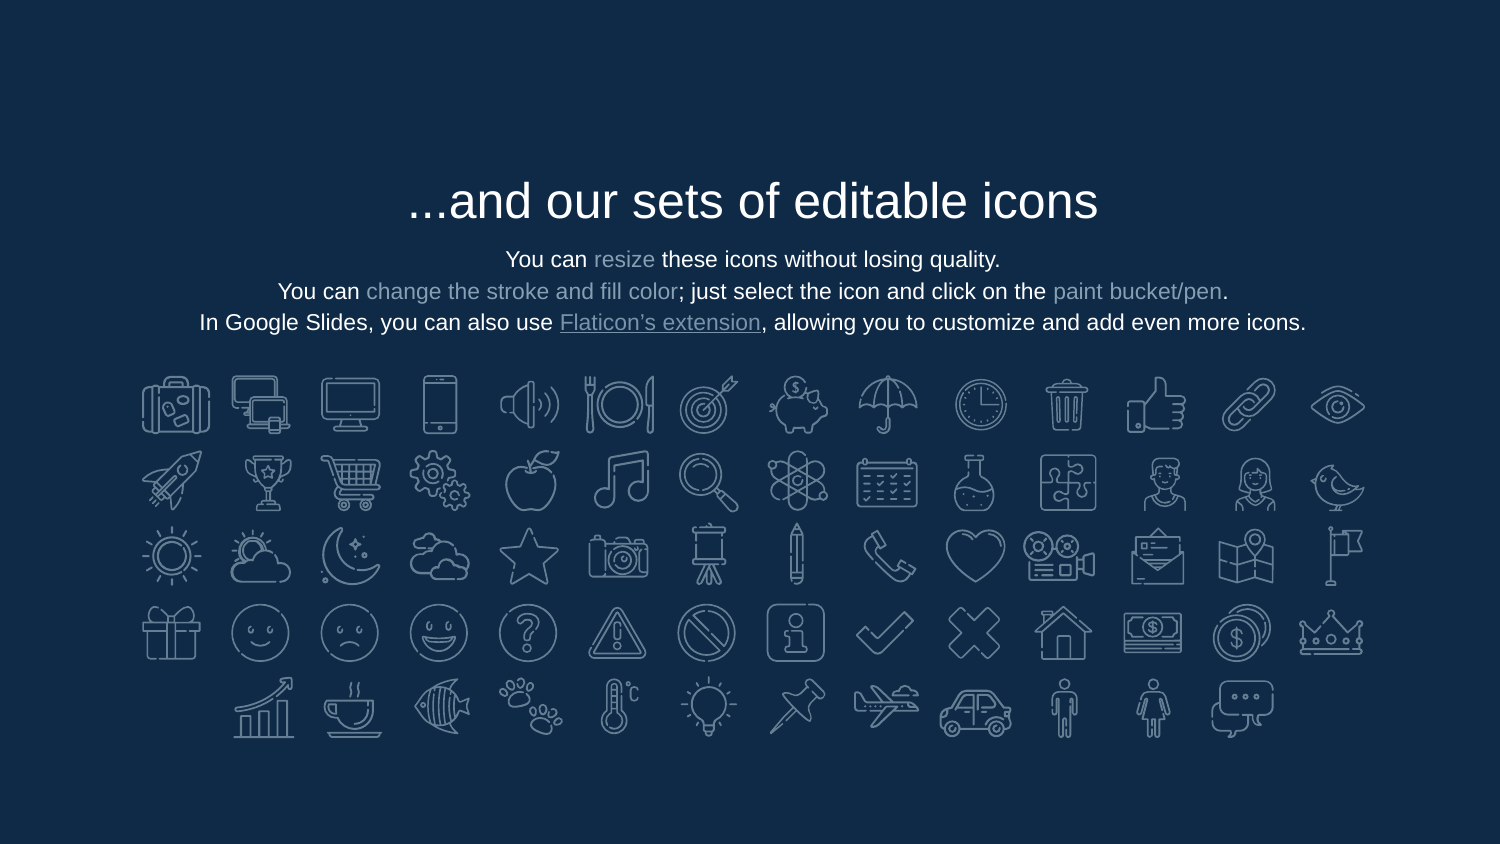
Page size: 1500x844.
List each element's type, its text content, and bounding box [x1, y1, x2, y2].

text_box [1235, 457, 1276, 512]
text_box [1040, 454, 1097, 511]
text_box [409, 449, 471, 512]
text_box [1051, 678, 1078, 739]
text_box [1021, 530, 1096, 582]
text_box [320, 526, 381, 586]
text_box [790, 522, 804, 585]
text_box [593, 450, 650, 509]
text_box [949, 454, 997, 512]
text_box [244, 455, 292, 512]
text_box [768, 375, 829, 434]
list You can resize these icons without losing quality. You can change the stroke and fill color; just select the icon and click on the paint bucket/pen. In Google Slides, you can also use Flaticon’s extension, allowing you to customize and add even more icons. [135, 264, 1371, 344]
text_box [1310, 464, 1366, 512]
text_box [498, 603, 558, 663]
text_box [499, 380, 560, 429]
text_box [230, 529, 292, 584]
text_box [320, 603, 380, 663]
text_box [1220, 377, 1278, 432]
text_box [1131, 527, 1185, 585]
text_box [141, 525, 202, 587]
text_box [676, 452, 740, 513]
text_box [1211, 680, 1274, 739]
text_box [409, 603, 469, 663]
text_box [588, 534, 649, 578]
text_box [1310, 385, 1366, 425]
text_box [679, 375, 739, 434]
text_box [323, 681, 383, 739]
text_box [677, 603, 736, 663]
text_box [770, 678, 826, 735]
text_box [498, 527, 560, 585]
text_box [1218, 528, 1274, 584]
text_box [1298, 609, 1364, 656]
text_box [858, 375, 918, 435]
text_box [945, 529, 1006, 583]
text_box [320, 377, 381, 432]
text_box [422, 374, 458, 435]
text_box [230, 603, 290, 663]
text_box [142, 605, 201, 660]
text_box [954, 378, 1008, 431]
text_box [1126, 376, 1187, 434]
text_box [1135, 678, 1172, 739]
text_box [587, 606, 647, 660]
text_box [1212, 603, 1274, 663]
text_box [691, 522, 727, 586]
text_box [1123, 612, 1182, 654]
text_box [413, 678, 471, 735]
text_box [1045, 378, 1089, 431]
text_box [1034, 605, 1093, 660]
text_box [584, 375, 655, 435]
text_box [232, 676, 295, 739]
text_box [939, 689, 1012, 738]
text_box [498, 677, 564, 736]
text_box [600, 678, 640, 735]
text_box [231, 375, 291, 435]
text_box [320, 454, 382, 512]
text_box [855, 610, 915, 655]
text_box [140, 450, 203, 511]
text_box [863, 529, 917, 583]
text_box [766, 450, 830, 512]
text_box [856, 457, 918, 508]
text_box [1325, 526, 1363, 586]
title ...and our sets of editable icons [175, 153, 1332, 233]
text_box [1143, 457, 1187, 512]
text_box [947, 606, 1001, 660]
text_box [141, 375, 211, 435]
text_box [853, 684, 920, 729]
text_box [766, 603, 826, 663]
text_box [504, 449, 560, 512]
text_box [680, 675, 738, 737]
text_box [409, 532, 470, 581]
